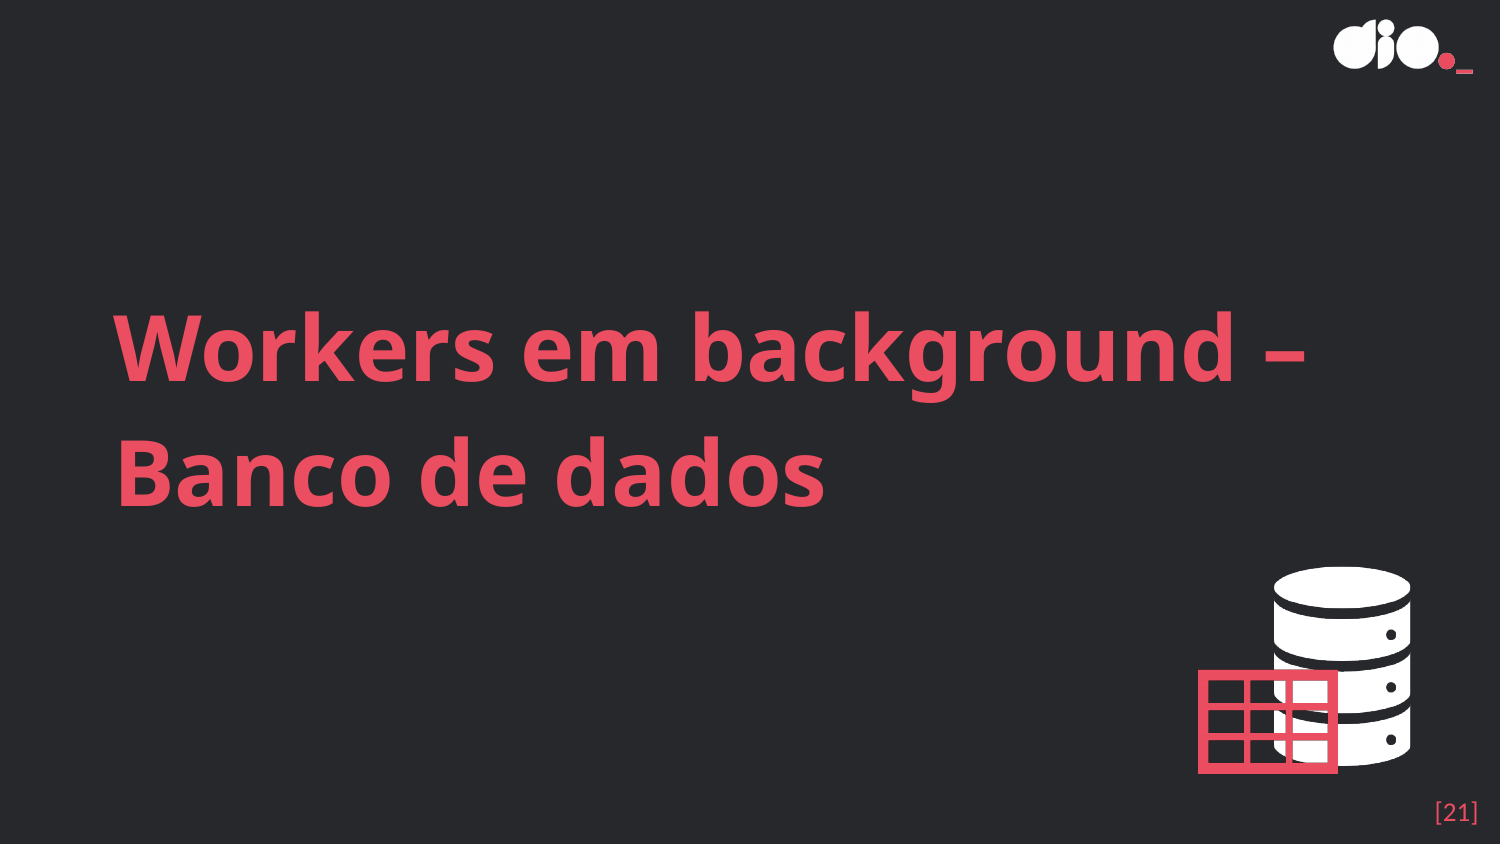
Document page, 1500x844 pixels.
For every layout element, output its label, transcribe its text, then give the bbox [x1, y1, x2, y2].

picture [1332, 19, 1474, 75]
slide_number [21] [1403, 779, 1494, 844]
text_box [1184, 540, 1459, 811]
text_box Workers em background – Banco de dados [98, 259, 1373, 524]
